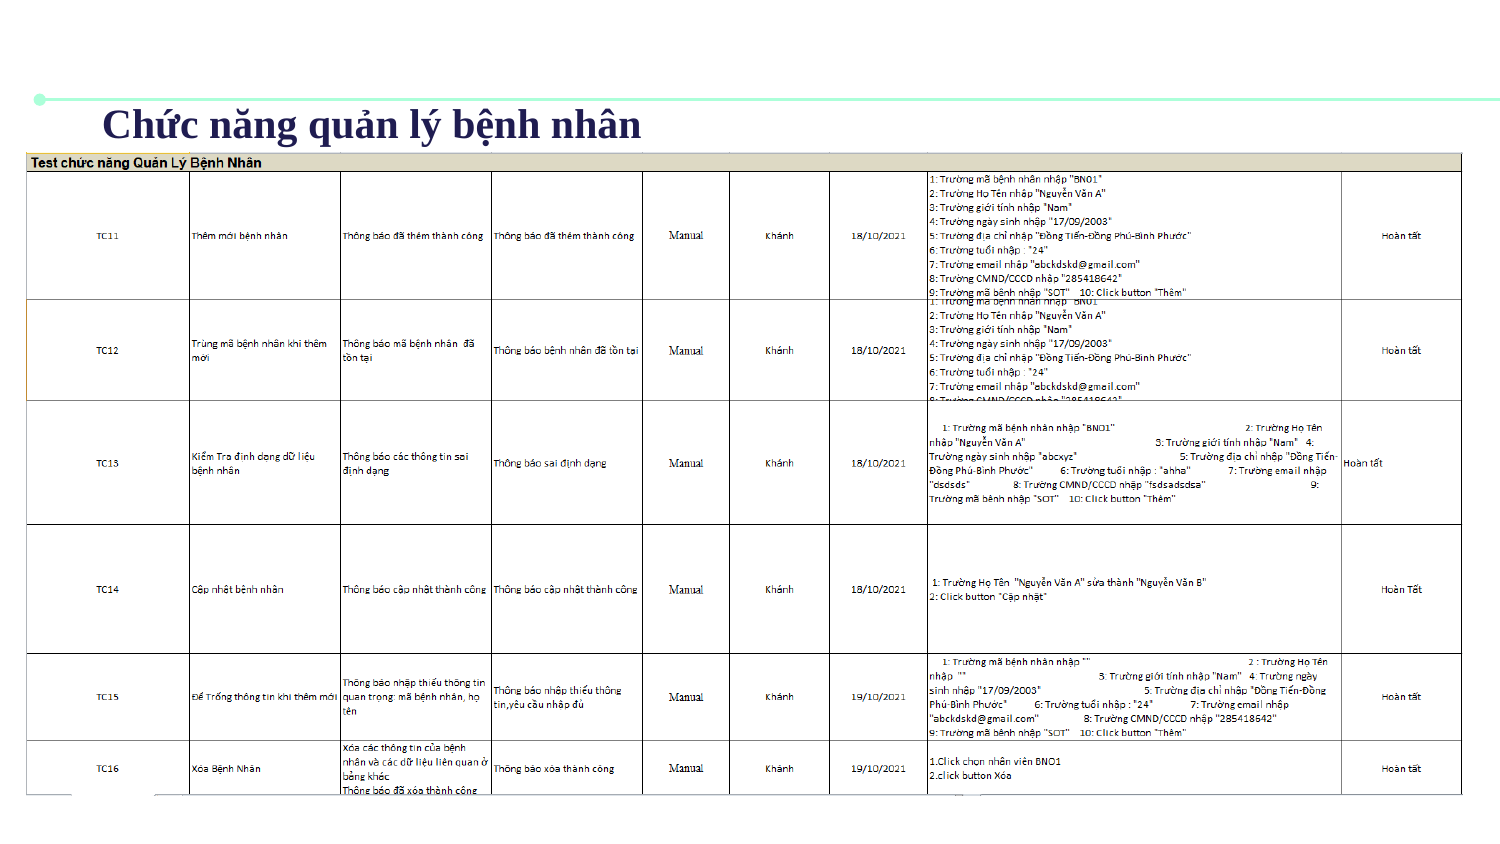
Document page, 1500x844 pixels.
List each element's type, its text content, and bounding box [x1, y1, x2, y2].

title Chức năng quản lý bệnh nhân [86, 81, 1085, 150]
picture [26, 151, 1464, 796]
